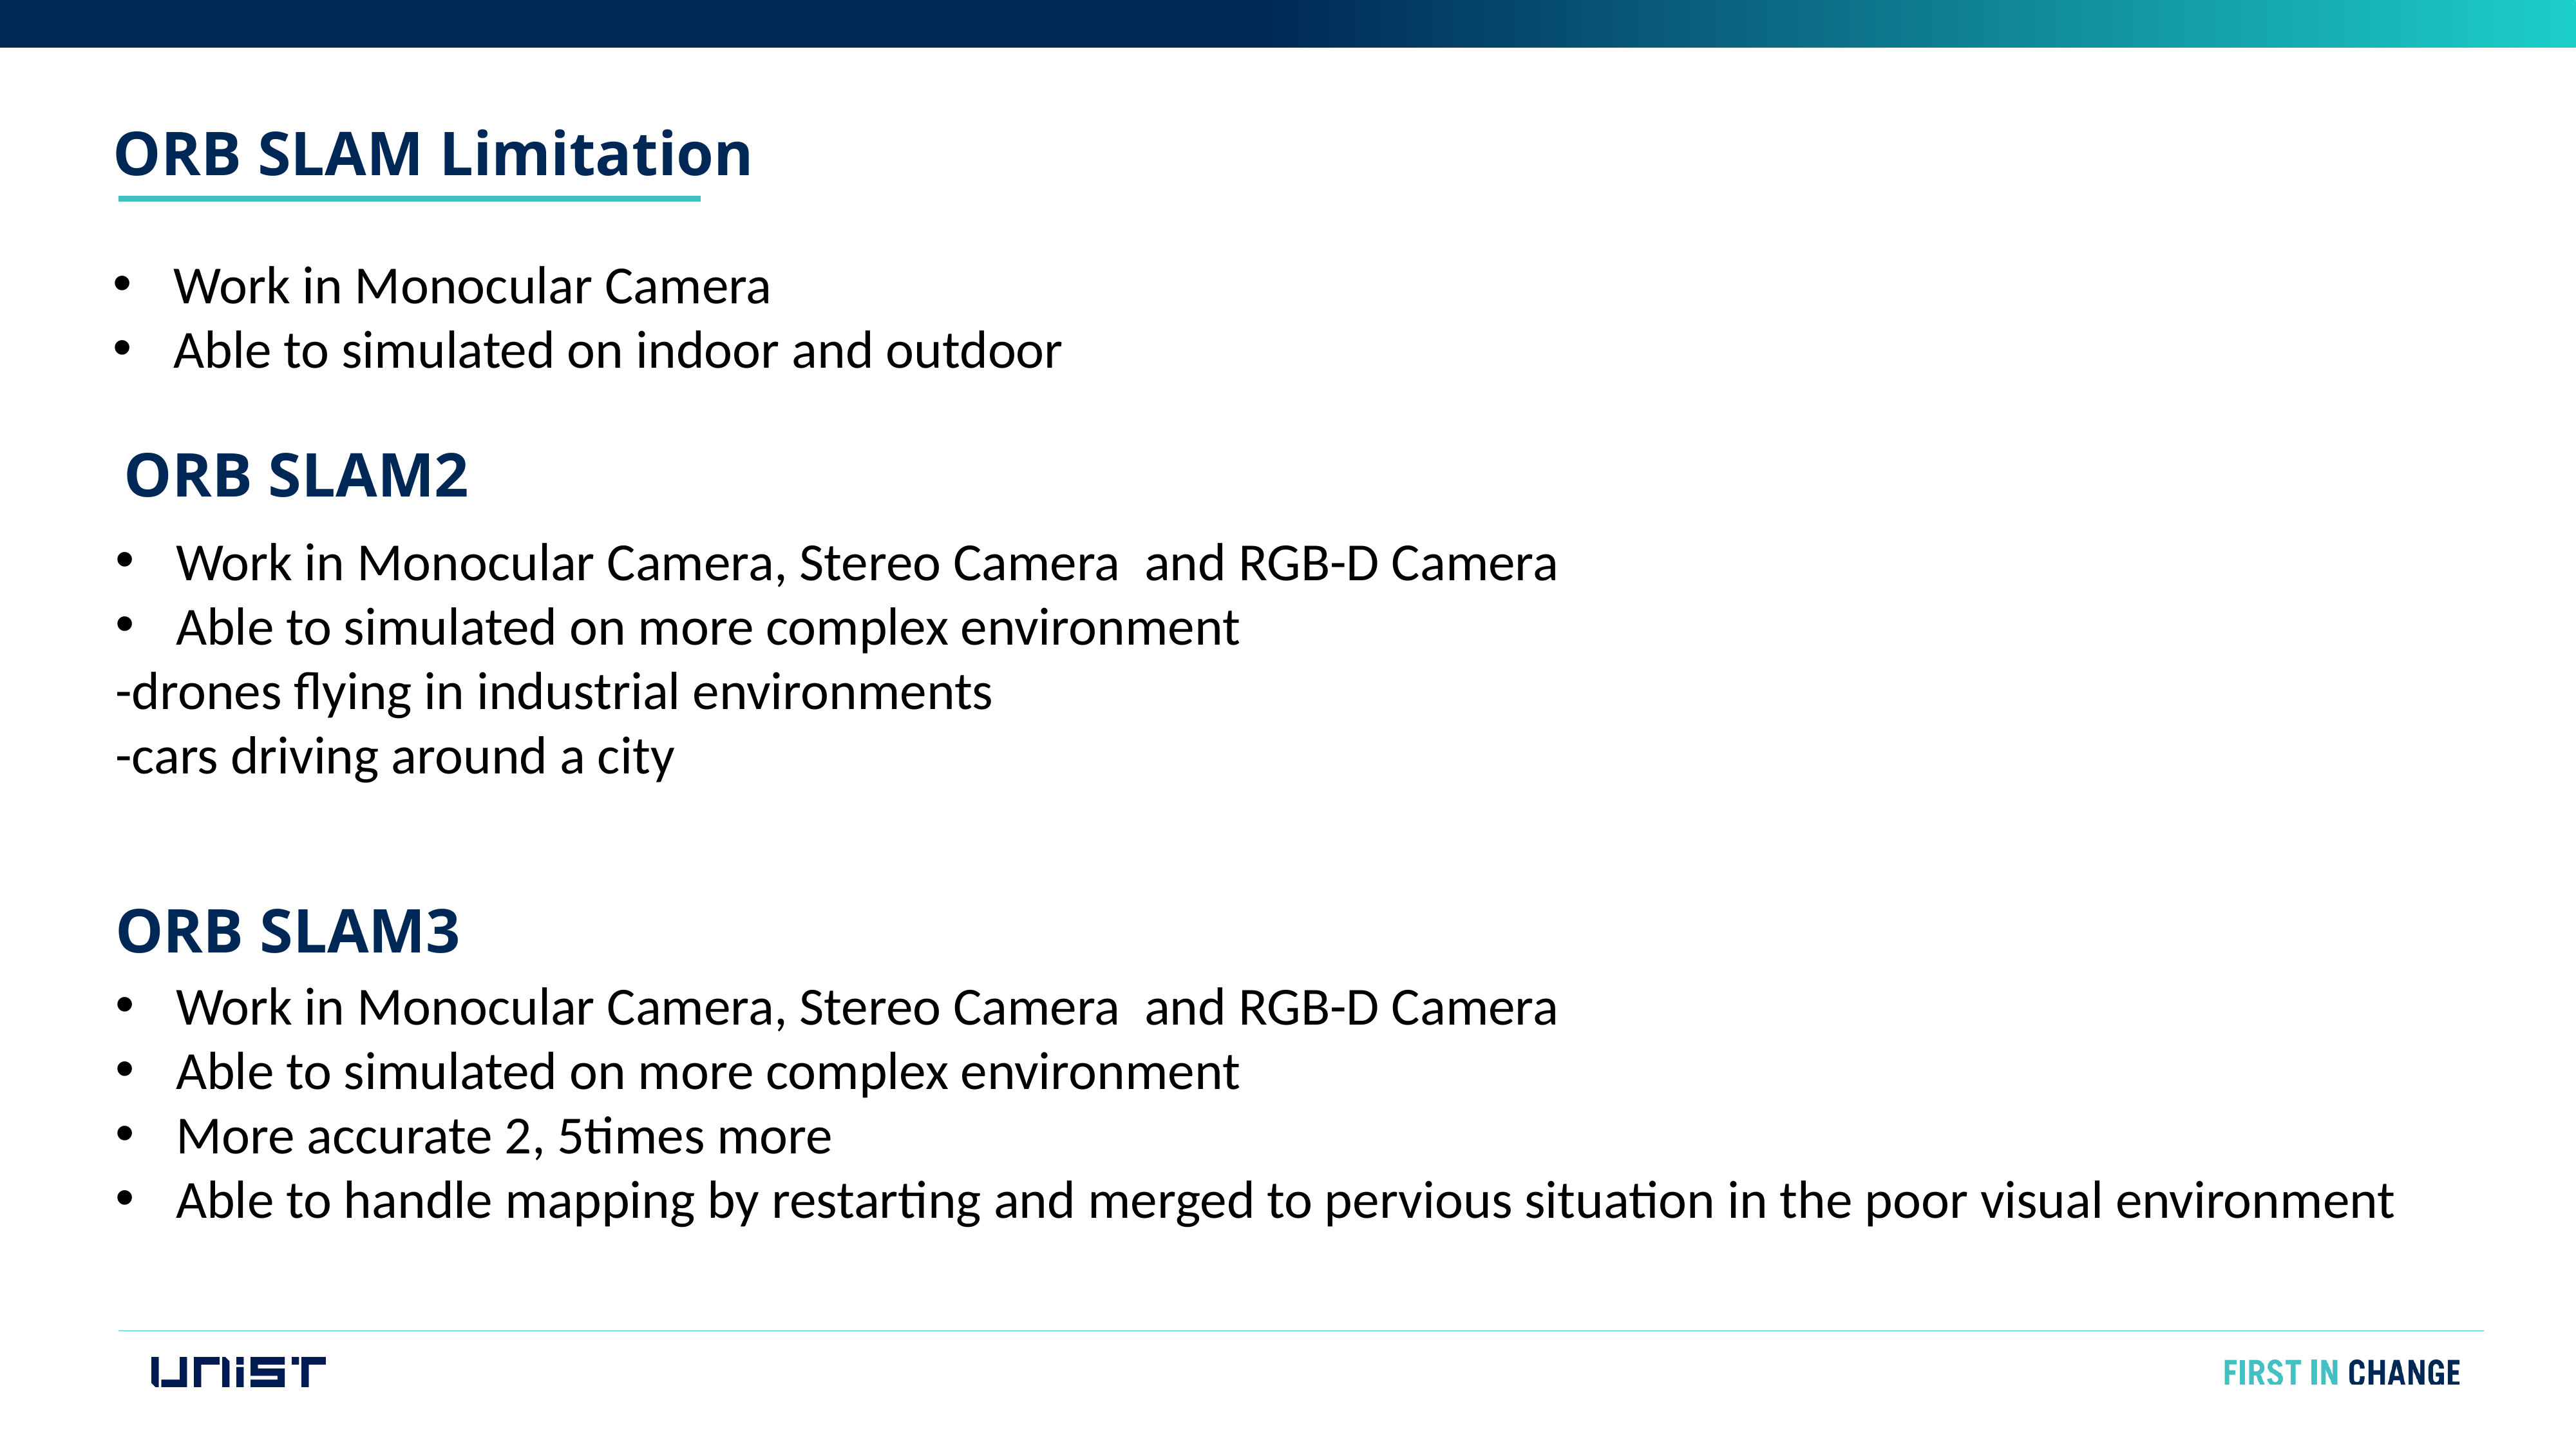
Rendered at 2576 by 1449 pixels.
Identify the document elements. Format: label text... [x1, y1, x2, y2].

picture [2224, 1359, 2460, 1385]
text_box Work in Monocular Camera, Stereo Camera and RGB-D Camera Able to simulated on more complex environment More accurate 2, 5times more Able to handle mapping by restarting and merged to pervious situation in the poor visual environment [106, 967, 2415, 1234]
text_box Work in Monocular Camera Able to simulated on indoor and outdoor [104, 245, 1876, 448]
text_box Work in Monocular Camera, Stereo Camera and RGB-D Camera Able to simulated on more complex environment -drones flying in industrial environments -cars driving around a city [106, 522, 1879, 854]
text_box ORB SLAM3 [106, 887, 527, 967]
text_box ORB SLAM Limitation [104, 109, 857, 193]
picture [151, 1357, 326, 1387]
text_box [0, 0, 2576, 48]
text_box ORB SLAM2 [115, 431, 536, 514]
